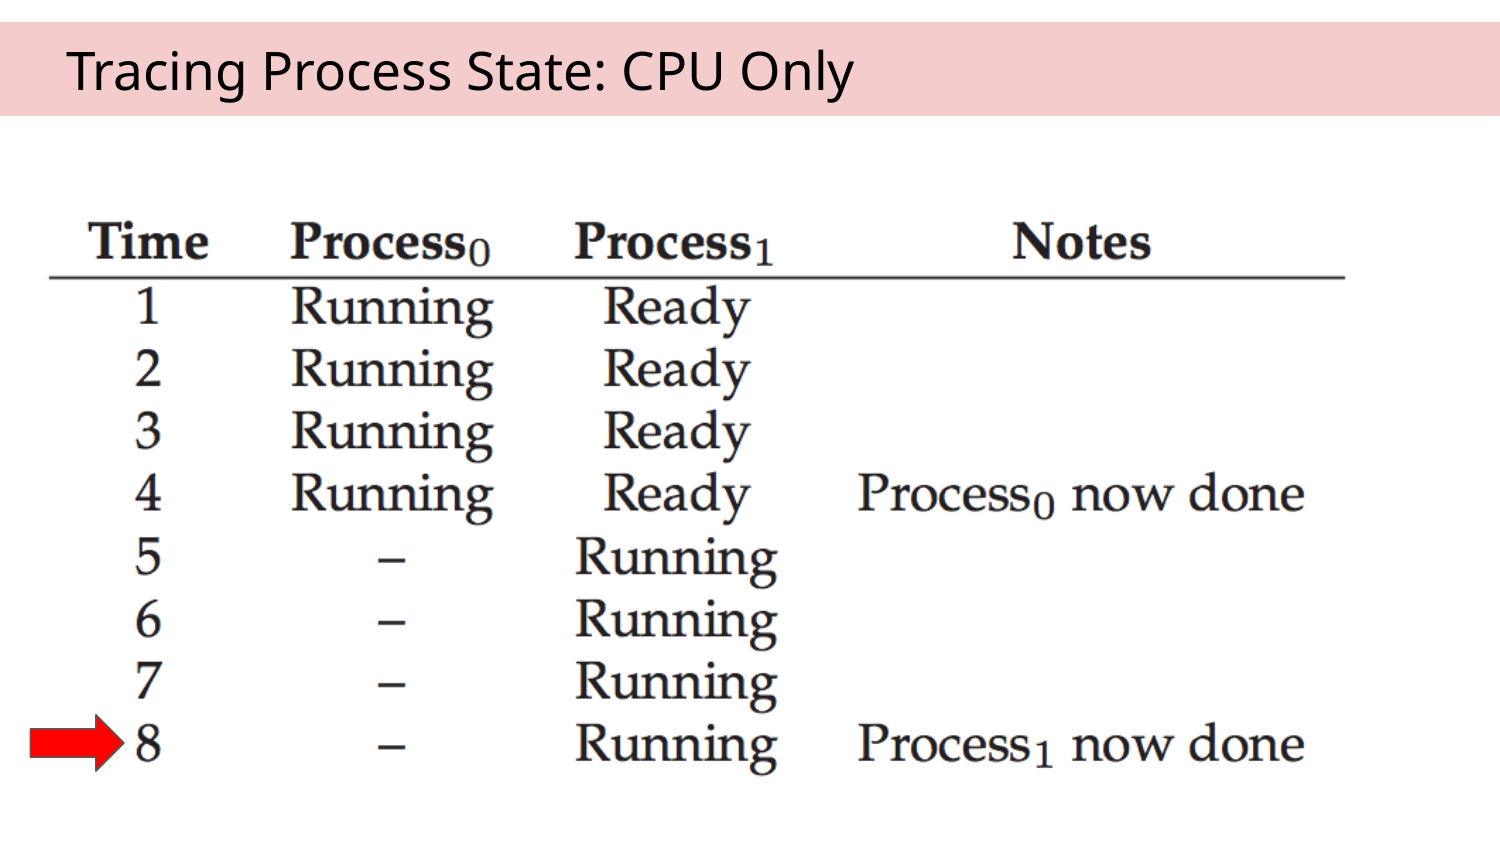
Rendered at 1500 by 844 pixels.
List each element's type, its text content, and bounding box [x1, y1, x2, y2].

title Tracing Process State: CPU Only [51, 22, 1449, 116]
picture [24, 191, 1389, 819]
